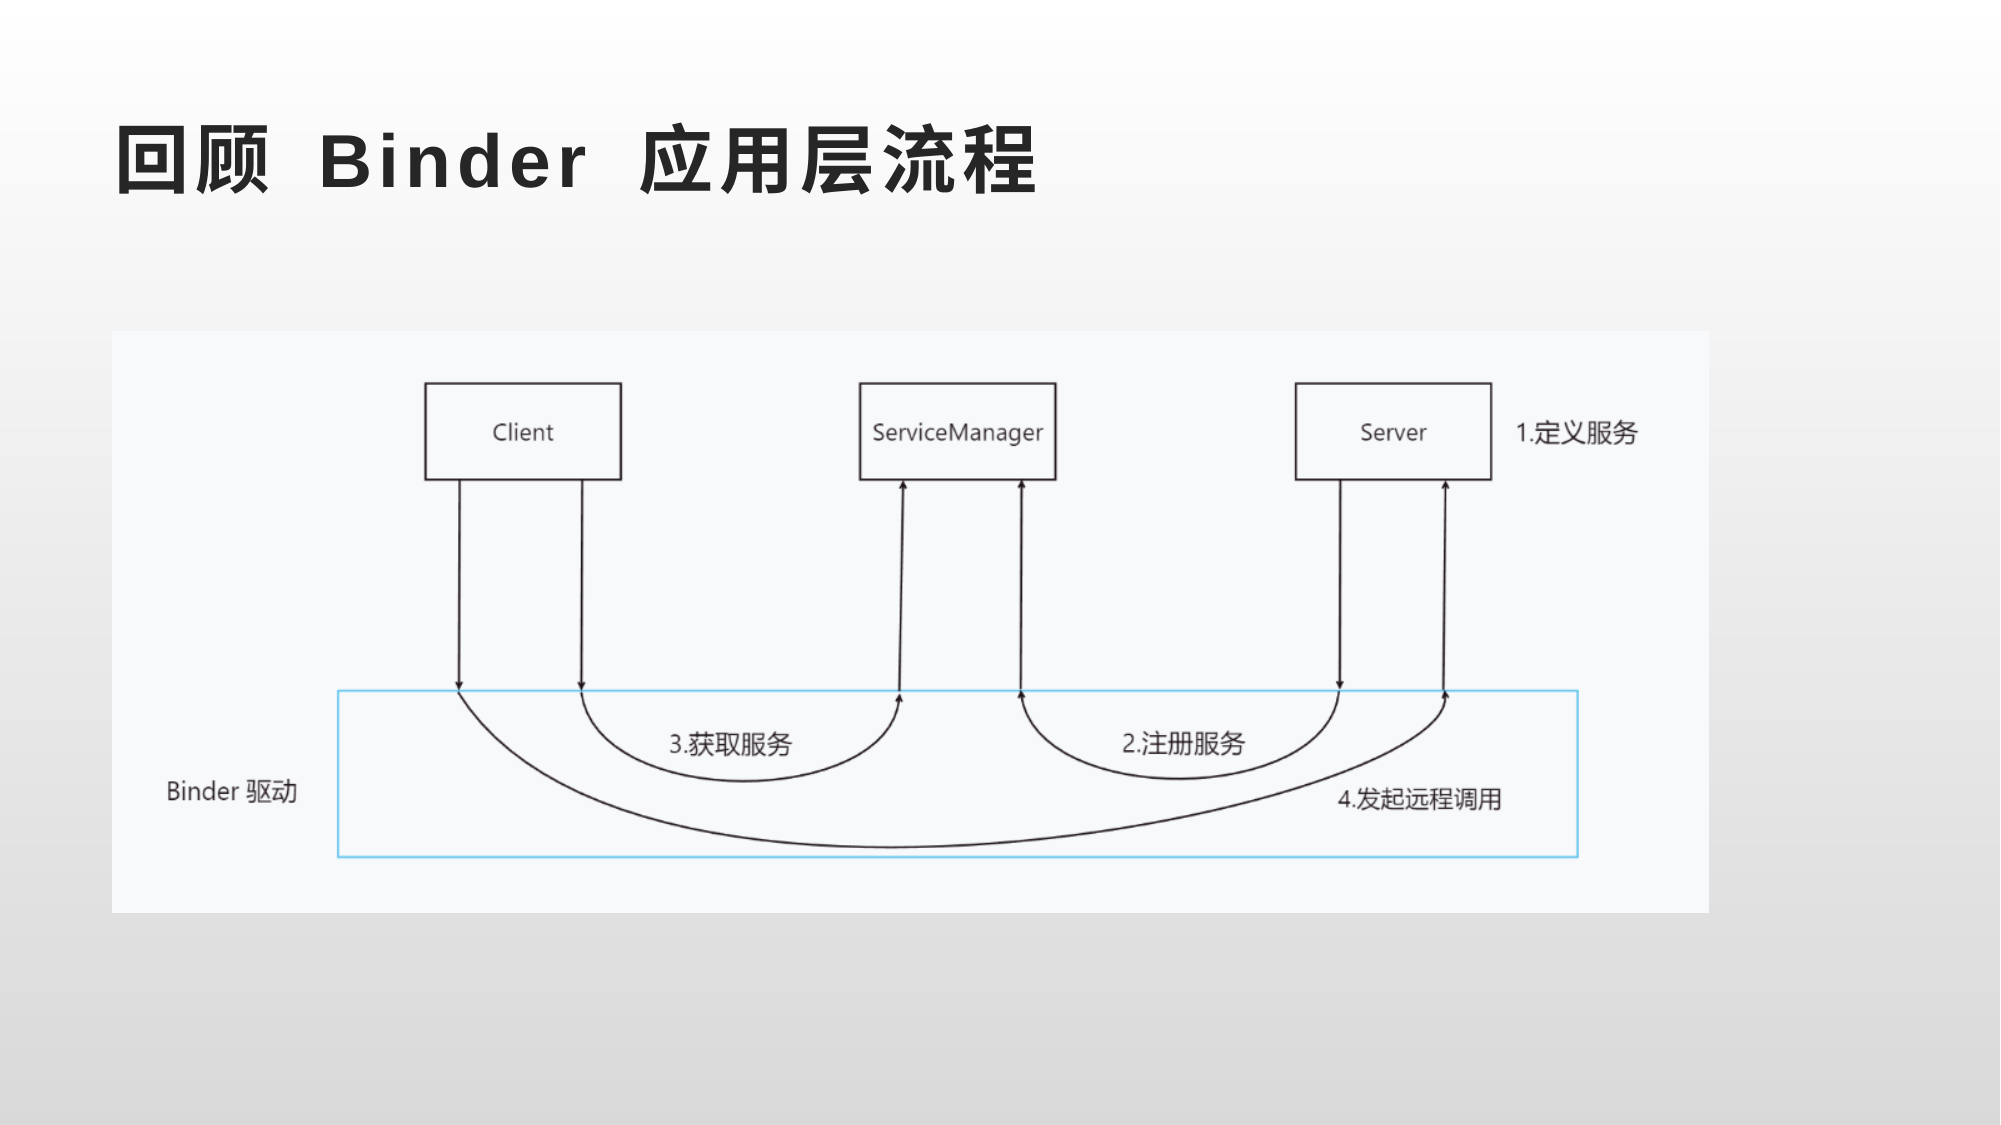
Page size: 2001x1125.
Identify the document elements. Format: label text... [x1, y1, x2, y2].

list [112, 331, 1709, 913]
title 回顾 Binder 应用层流程 [99, 99, 1900, 216]
